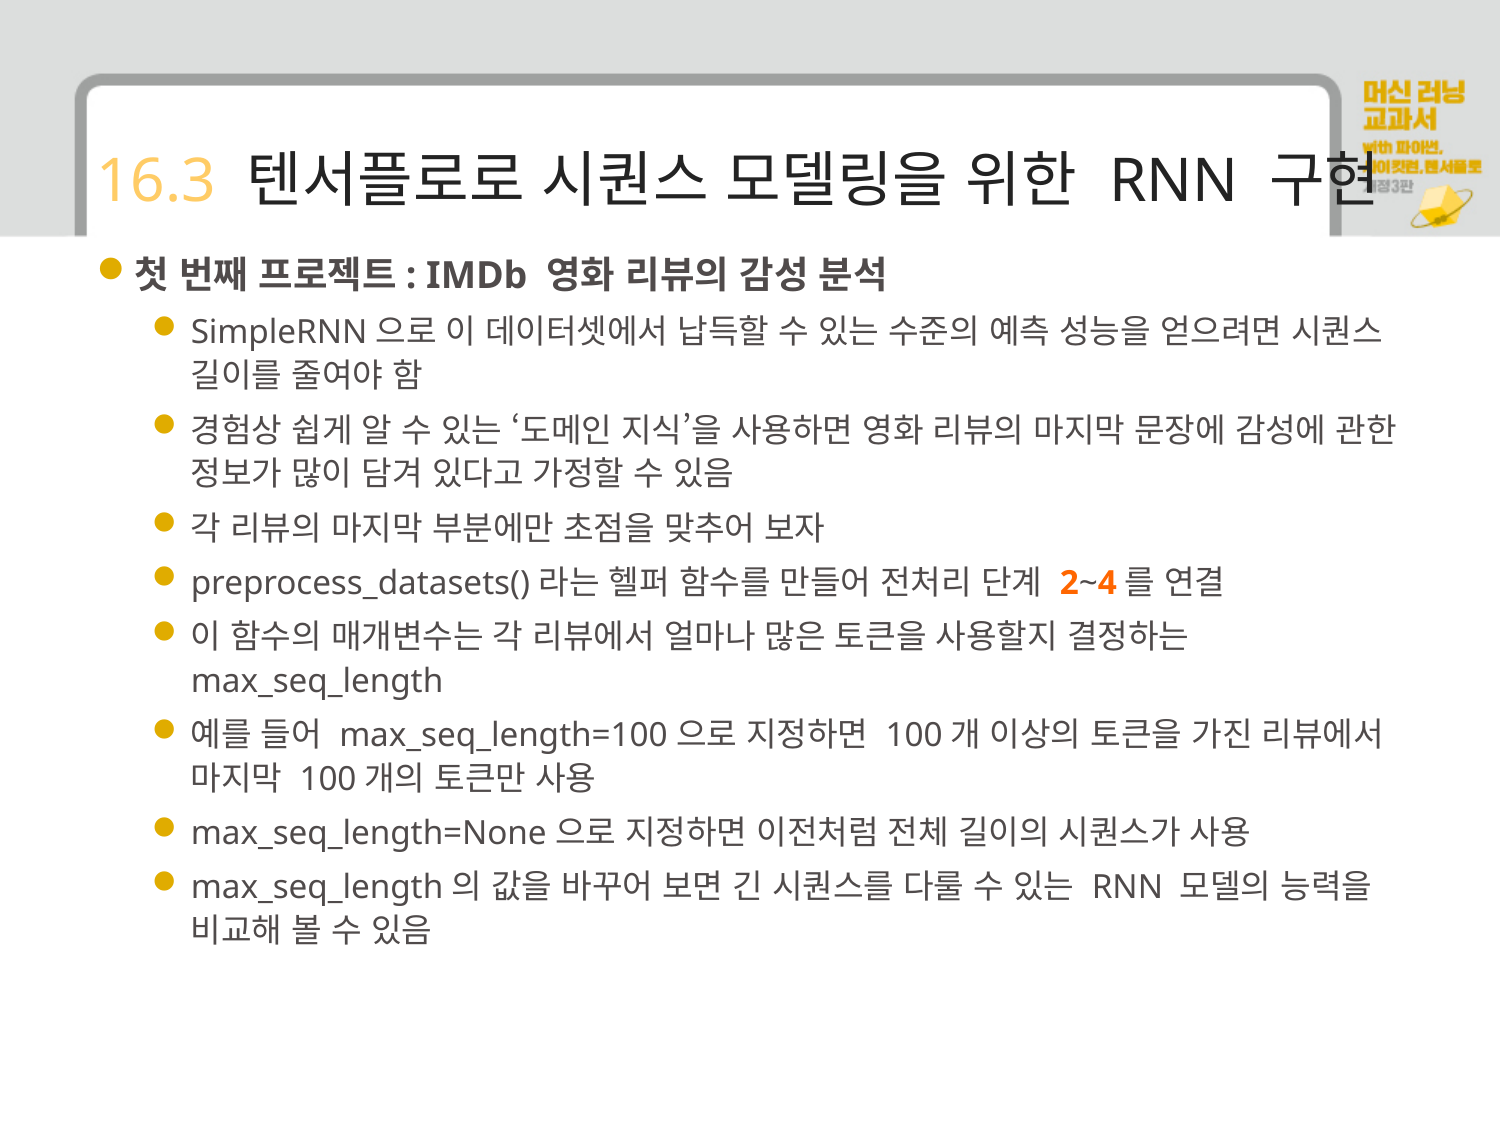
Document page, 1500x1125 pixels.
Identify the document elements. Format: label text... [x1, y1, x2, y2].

title 16.3 텐서플로로 시퀀스 모델링을 위한 RNN 구현 [81, 90, 1412, 222]
list 첫 번째 프로젝트: IMDb 영화 리뷰의 감성 분석 SimpleRNN으로 이 데이터셋에서 납득할 수 있는 수준의 예측 성능을 얻으려면 시퀀스 길이를 줄여야 함 경험상 쉽게 알 수 있는 ‘도메인 지식’을 사용하면 영화 리뷰의 마지막 문장에 감성에 관한 정보가 많이 담겨 있다고 가정할 수 있음 각 리뷰의 마지막 부분에만 초점을 맞추어 보자 preprocess_datasets()라는 헬퍼 함수를 만들어 전처리 단계 2~4를 연결 이 함수의 매개변수는 각 리뷰에서 얼마나 많은 토큰을 사용할지 결정하는 max_seq_length 예를 들어 max_seq_length=100으로 지정하면 100개 이상의 토큰을 가진 리뷰에서 마지막 100개의 토큰만 사용 max_seq_length=None으로 지정하면 이전처럼 전체 길이의 시퀀스가 사용 max_seq_length의 값을 바꾸어 보면 긴 시퀀스를 다룰 수 있는 RNN 모델의 능력을 비교해 볼 수 있음 [81, 239, 1450, 1054]
picture [0, 0, 1500, 1125]
